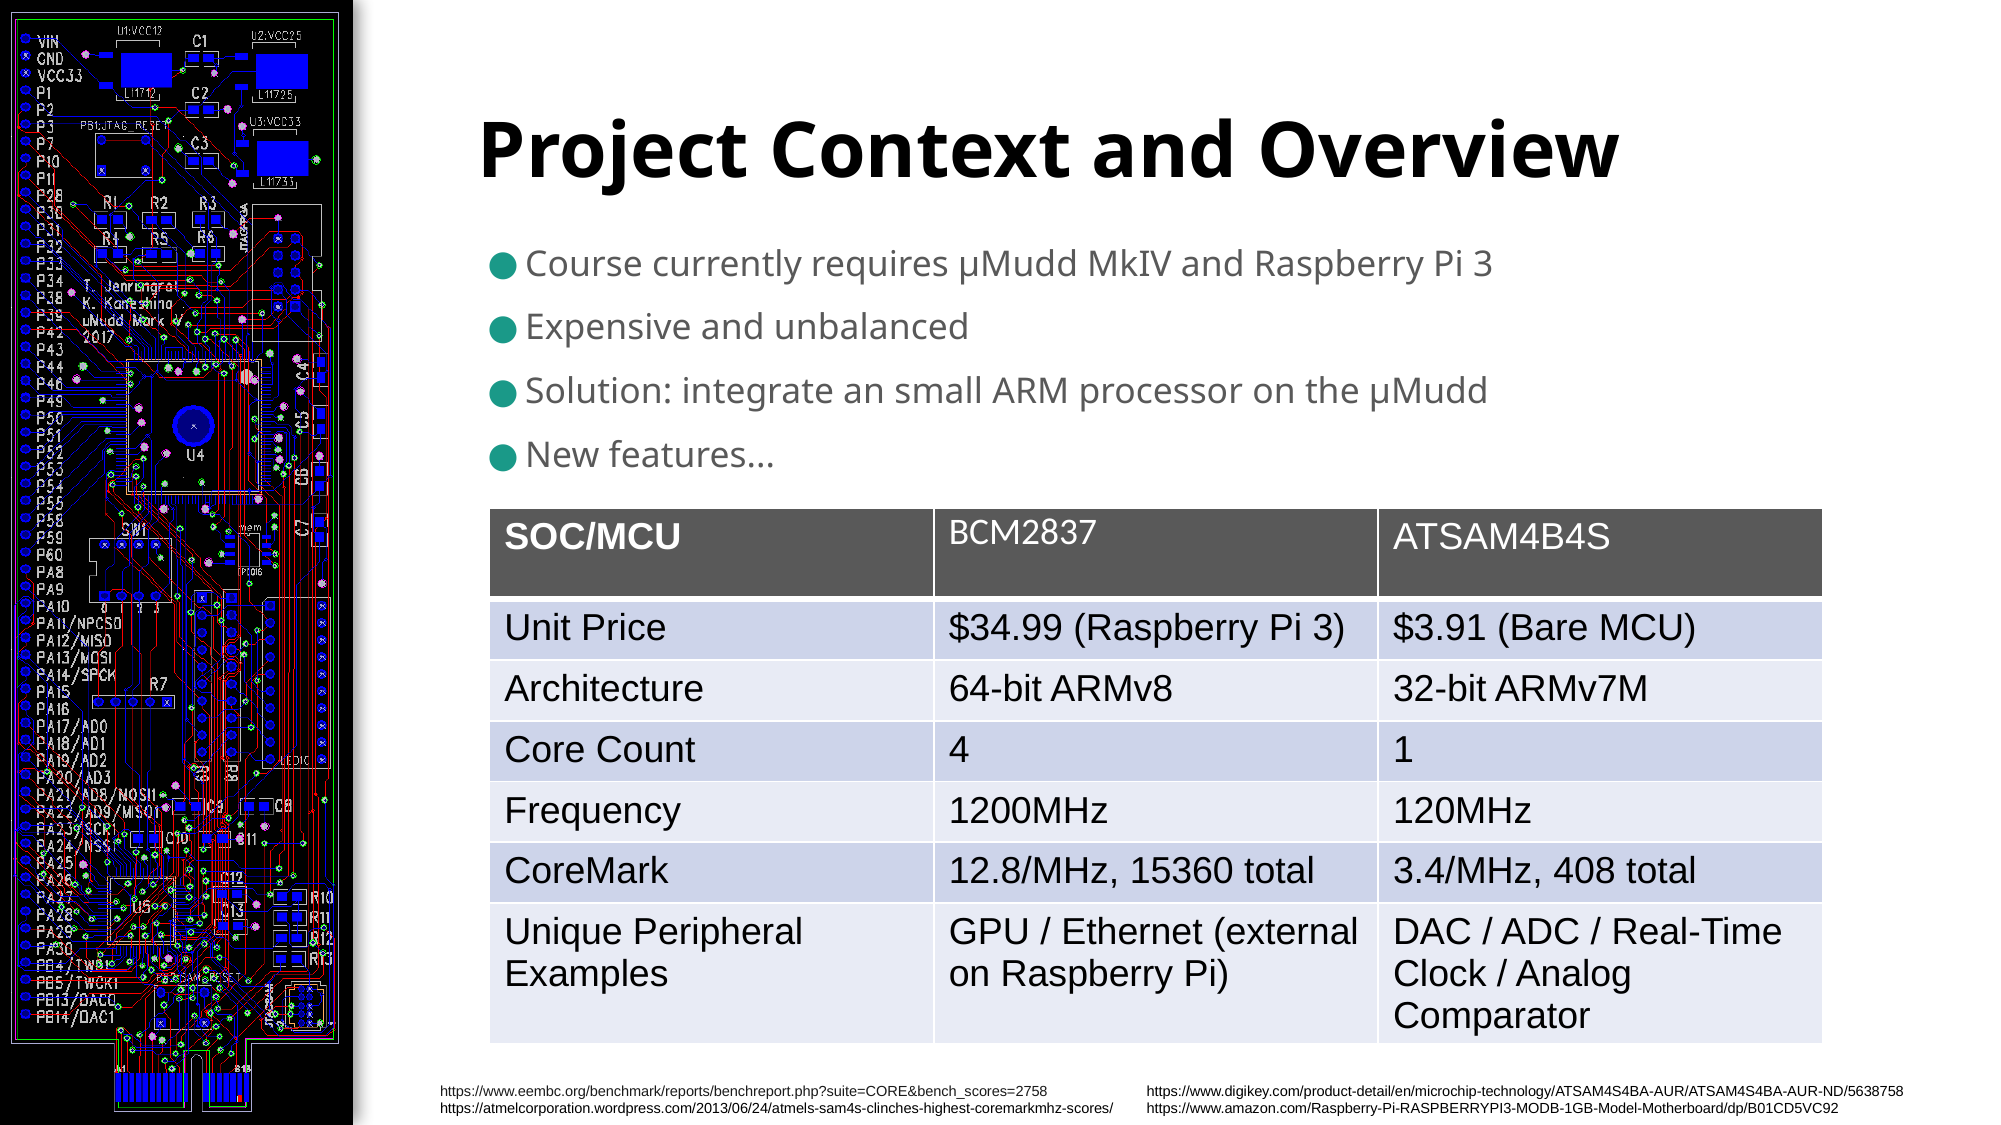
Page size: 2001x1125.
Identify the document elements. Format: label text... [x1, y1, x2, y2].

table_cell 12.8/MHz, 15360 total [935, 843, 1377, 902]
table_cell Unique Peripheral Examples [490, 904, 933, 1043]
table_cell Core Count [490, 722, 933, 781]
table_header SOC/MCU [490, 509, 933, 596]
table_header BCM2837 [935, 509, 1377, 596]
table_cell 120MHz [1379, 782, 1822, 841]
text_box https://www.digikey.com/product-detail/en/microchip-technology/ATSAM4S4BA-AUR/ATSAM4S4BA-AUR-ND/5638758 https://www.amazon.com/Raspberry-Pi-RASPBERRYPI3-MODB-1GB-Model-Motherboard/dp/B01CD5VC92 [1131, 1066, 2000, 1125]
table_cell $3.91 (Bare MCU) [1379, 602, 1822, 659]
table_cell CoreMark [490, 843, 933, 902]
table_cell 3.4/MHz, 408 total [1379, 843, 1822, 902]
table_header ATSAM4B4S [1379, 509, 1822, 596]
table_cell 4 [935, 722, 1377, 781]
table_cell 1 [1379, 722, 1822, 781]
table_cell 32-bit ARMv7M [1379, 661, 1822, 720]
text_box https://www.eembc.org/benchmark/reports/benchreport.php?suite=CORE&bench_scores=2758 https://atmelcorporation.wordpress.com/2013/06/24/atmels-sam4s-clinches-highest-coremarkmhz-scores/ [425, 1066, 1131, 1125]
table_cell Frequency [490, 782, 933, 841]
table_cell DAC / ADC / Real-Time Clock / Analog Comparator [1379, 904, 1822, 1043]
list Course currently requires μMudd MkIV and Raspberry Pi 3 Expensive and unbalanced Solution: integrate an small ARM processor on the μMudd New features... [472, 211, 2000, 509]
table_cell GPU / Ethernet (external on Raspberry Pi) [935, 904, 1377, 1043]
table_cell 1200MHz [935, 782, 1377, 841]
title Project Context and Overview [462, 43, 1955, 261]
picture [0, 0, 354, 1125]
table_cell Unit Price [490, 602, 933, 659]
table_cell 64-bit ARMv8 [935, 661, 1377, 720]
table_cell $34.99 (Raspberry Pi 3) [935, 602, 1377, 659]
table_cell Architecture [490, 661, 933, 720]
